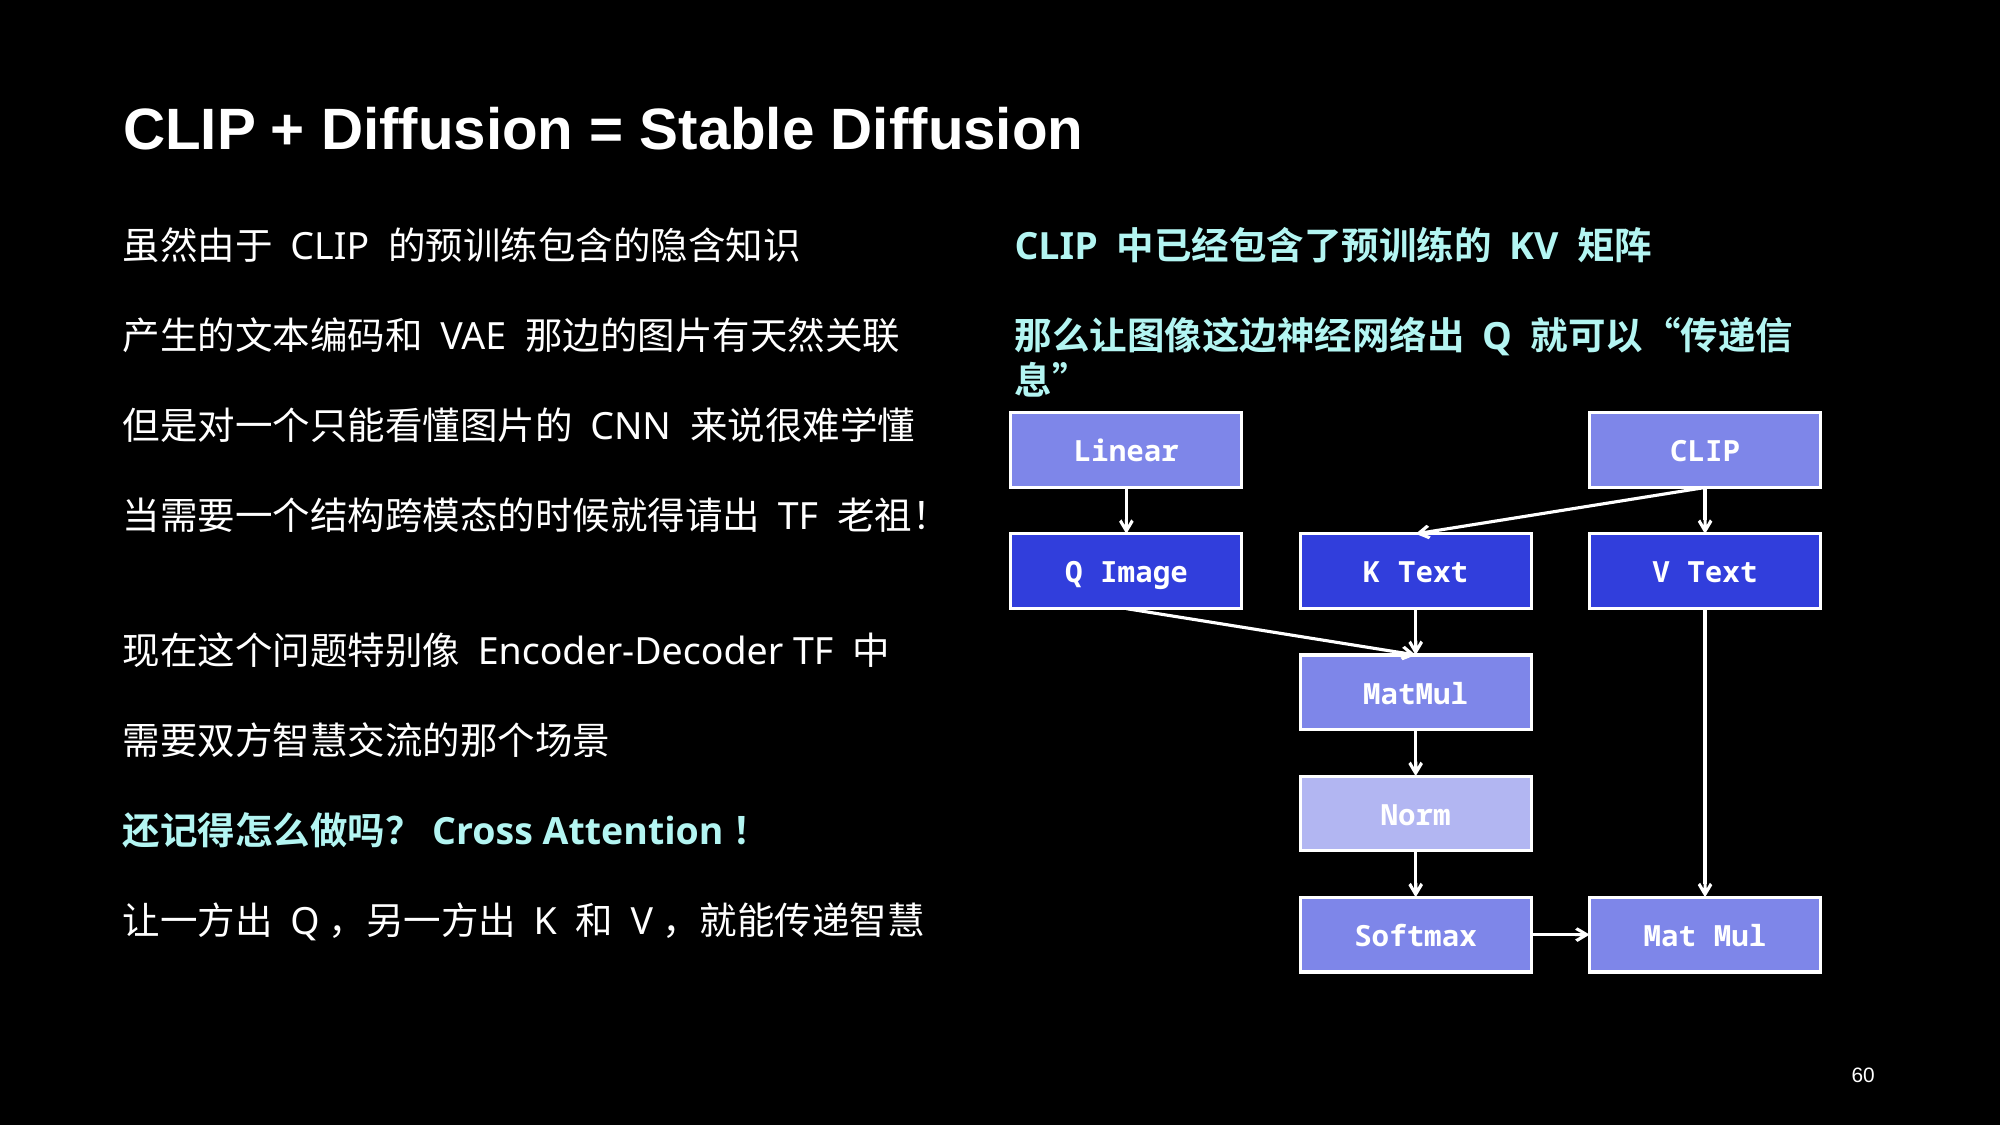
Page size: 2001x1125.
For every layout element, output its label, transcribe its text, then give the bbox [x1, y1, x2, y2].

title CLIP + Diffusion = Stable Diffusion [108, 21, 1890, 169]
text_box V Text [1588, 532, 1822, 610]
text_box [1415, 487, 1706, 534]
text_box Mat Mul [1588, 896, 1822, 974]
text_box Softmax [1299, 896, 1533, 974]
text_box Norm [1299, 775, 1533, 852]
slide_number 60 [1289, 1051, 1890, 1097]
text_box K Text [1299, 532, 1533, 610]
text_box Q Image [1009, 532, 1243, 610]
text_box MatMul [1299, 653, 1533, 731]
text_box CLIP 中已经包含了预训练的 KV 矩阵 那么让图像这边神经网络出 Q 就可以“传递信息” [999, 214, 1843, 410]
text_box 虽然由于 CLIP 的预训练包含的隐含知识 产生的文本编码和 VAE 那边的图片有天然关联 但是对一个只能看懂图片的 CNN 来说很难学懂 当需要一个结构跨模态的时候就得请出 TF 老祖！ 现在这个问题特别像 Encoder-Decoder TF 中 需要双方智慧交流的那个场景 还记得怎么做吗？Cross Attention！ 让一方出 Q，另一方出 K 和 V，就能传递智慧 [108, 214, 951, 950]
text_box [1126, 608, 1415, 655]
text_box Linear [1009, 411, 1243, 489]
text_box CLIP [1588, 411, 1822, 489]
